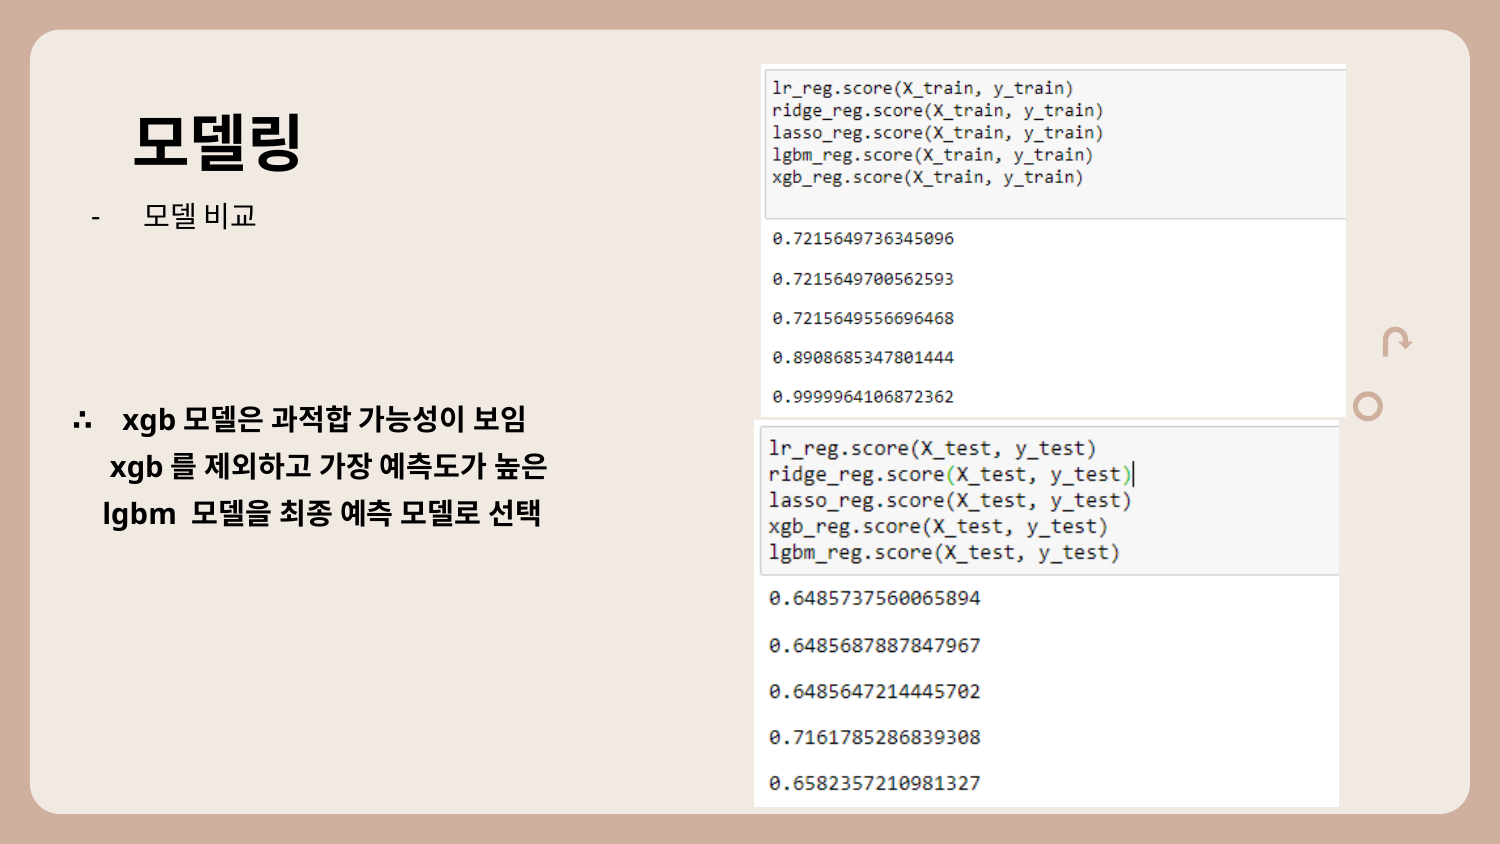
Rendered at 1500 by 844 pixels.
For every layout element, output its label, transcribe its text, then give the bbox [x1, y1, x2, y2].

text_box 모델 비교 [53, 183, 755, 283]
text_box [1352, 326, 1414, 422]
title 모델링 [116, 88, 720, 183]
picture [754, 420, 1340, 807]
text_box ∴ xgb모델은 과적합 가능성이 보임 xgb를 제외하고 가장 예측도가 높은 lgbm 모델을 최종 예측 모델로 선택 [57, 373, 670, 593]
picture [760, 63, 1346, 418]
